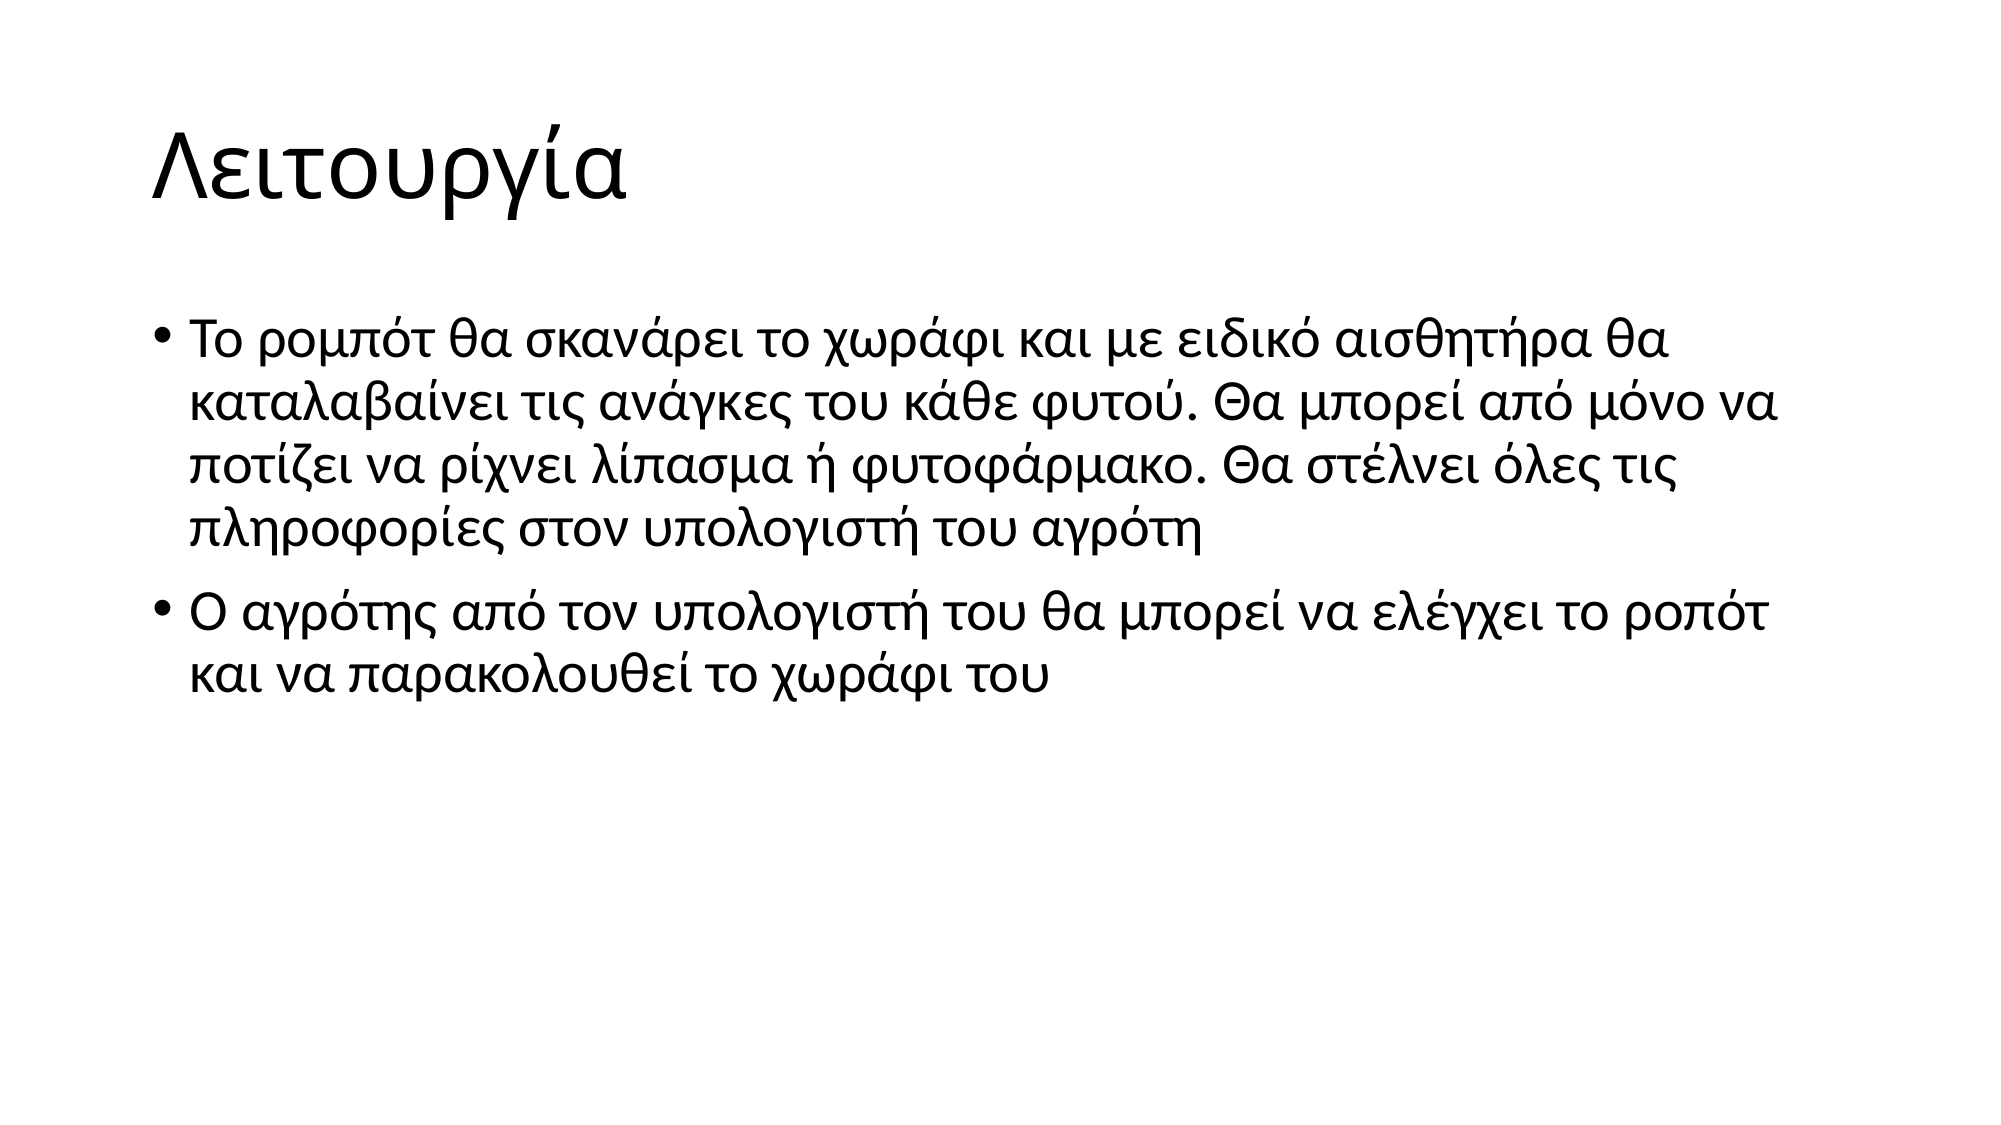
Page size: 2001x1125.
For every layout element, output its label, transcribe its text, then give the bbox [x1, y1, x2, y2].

title Λειτουργία [137, 59, 1863, 278]
list Το ρομπότ θα σκανάρει το χωράφι και με ειδικό αισθητήρα θα καταλαβαίνει τις ανάγκες του κάθε φυτού. Θα μπορεί από μόνο να ποτίζει να ρίχνει λίπασμα ή φυτοφάρμακο. Θα στέλνει όλες τις πληροφορίες στον υπολογιστή του αγρότη Ο αγρότης από τον υπολογιστή του θα μπορεί να ελέγχει το ροπότ και να παρακολουθεί το χωράφι του [137, 299, 1863, 1014]
